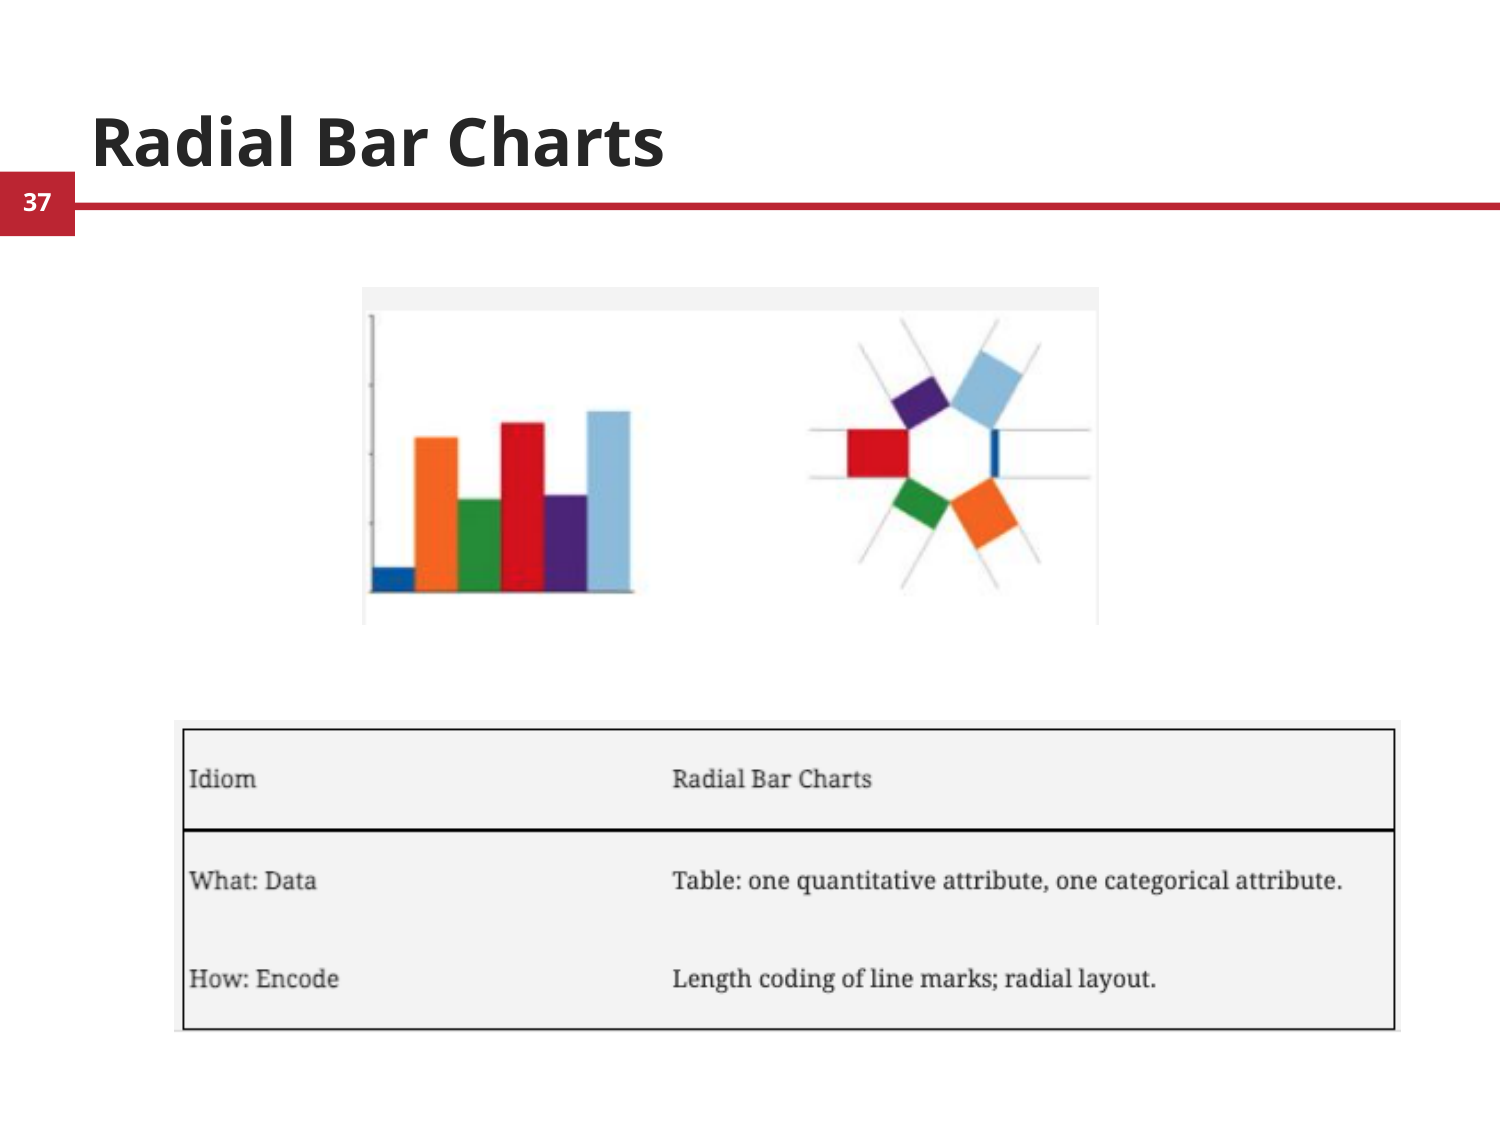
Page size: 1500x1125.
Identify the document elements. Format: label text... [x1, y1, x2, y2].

title Radial Bar Charts [75, 56, 1425, 188]
picture [361, 286, 1100, 626]
picture [174, 719, 1401, 1034]
